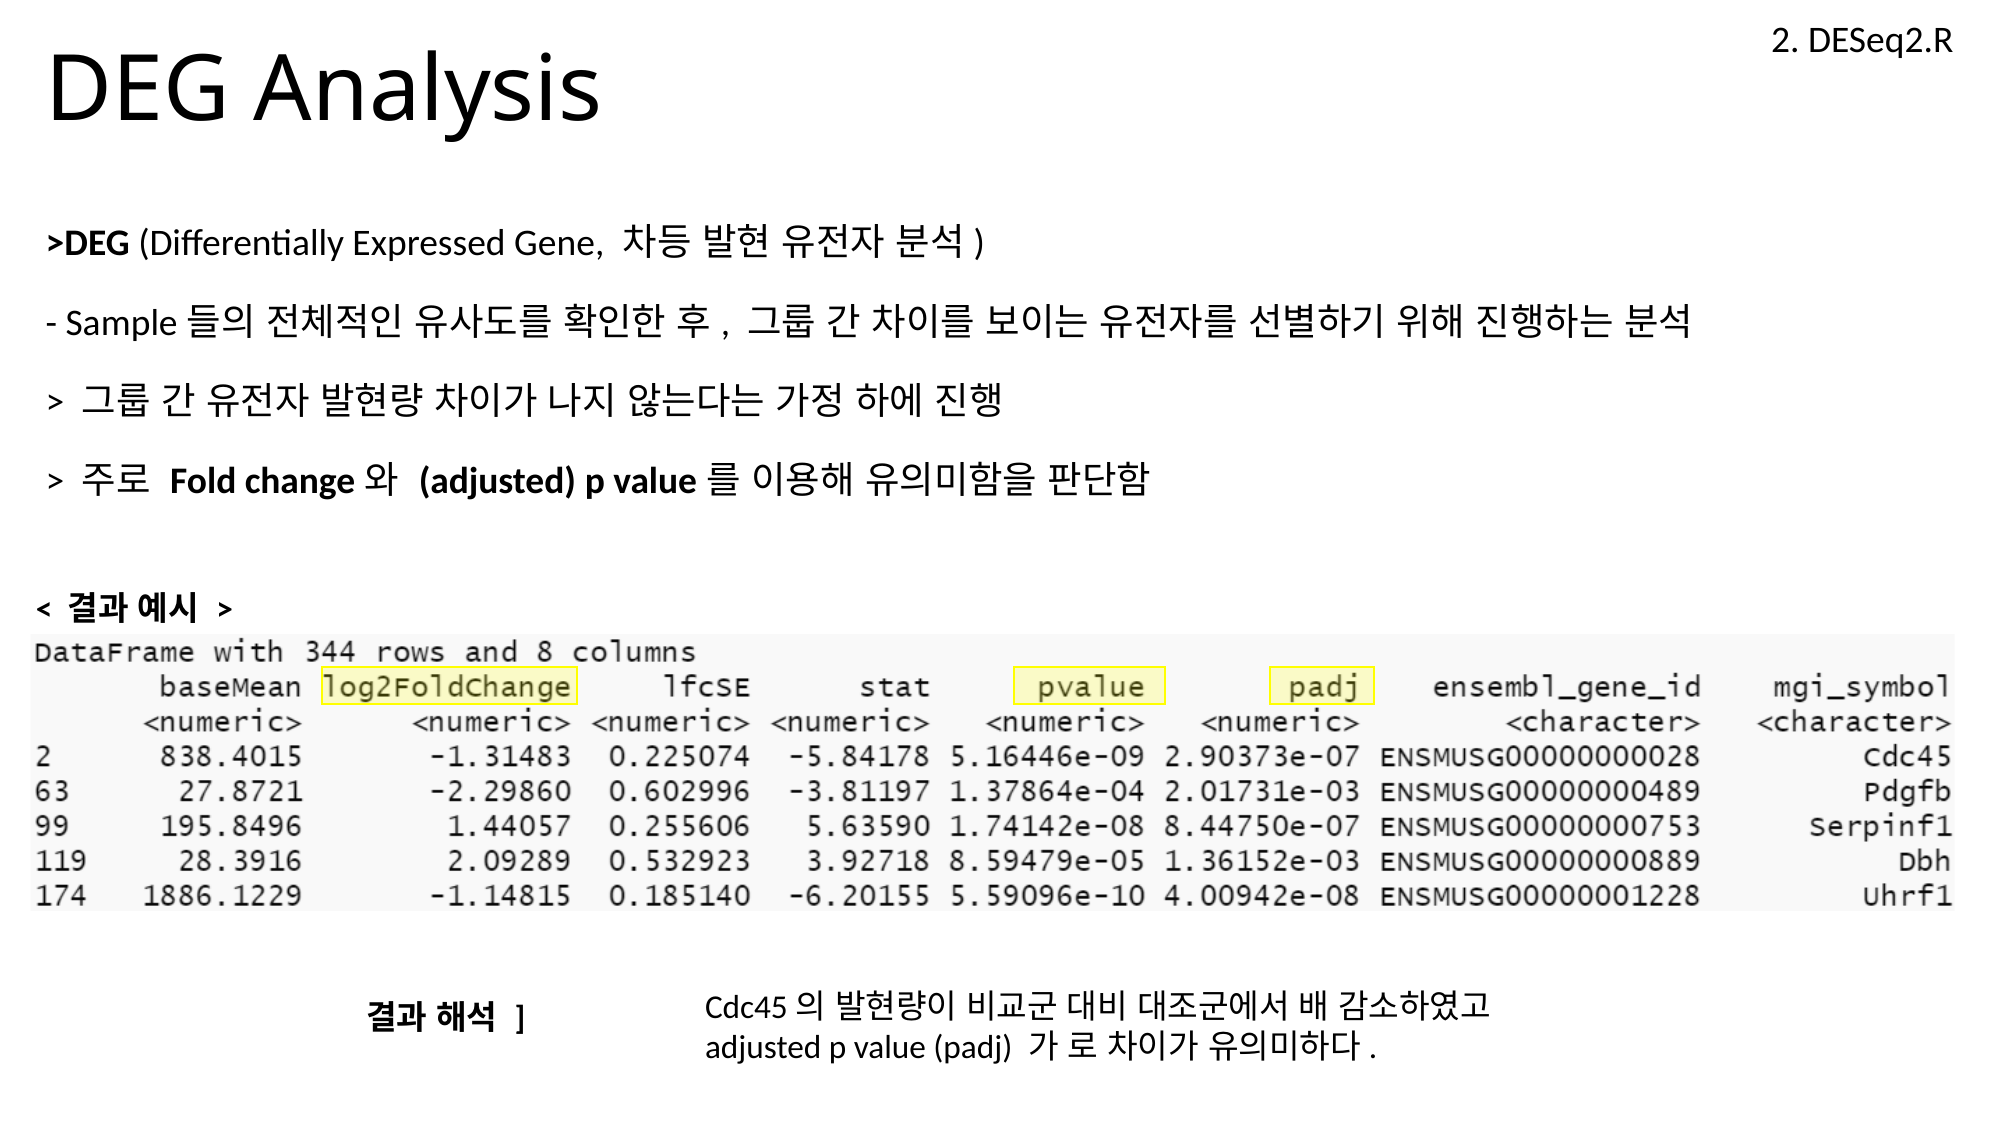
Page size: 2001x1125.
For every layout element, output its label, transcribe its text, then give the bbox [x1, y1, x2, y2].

list >DEG (Differentially Expressed Gene, 차등 발현 유전자 분석) - Sample들의 전체적인 유사도를 확인한 후, 그룹 간 차이를 보이는 유전자를 선별하기 위해 진행하는 분석 > 그룹 간 유전자 발현량 차이가 나지 않는다는 가정 하에 진행 > 주로 Fold change와 (adjusted) p value를 이용해 유의미함을 판단함 [30, 197, 1946, 634]
text_box < 결과 예시 > [21, 568, 412, 635]
title DEG Analysis [30, 26, 1756, 156]
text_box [351, 977, 1625, 1074]
text_box 2. DESeq2.R [1756, 7, 1969, 68]
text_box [30, 634, 1955, 911]
